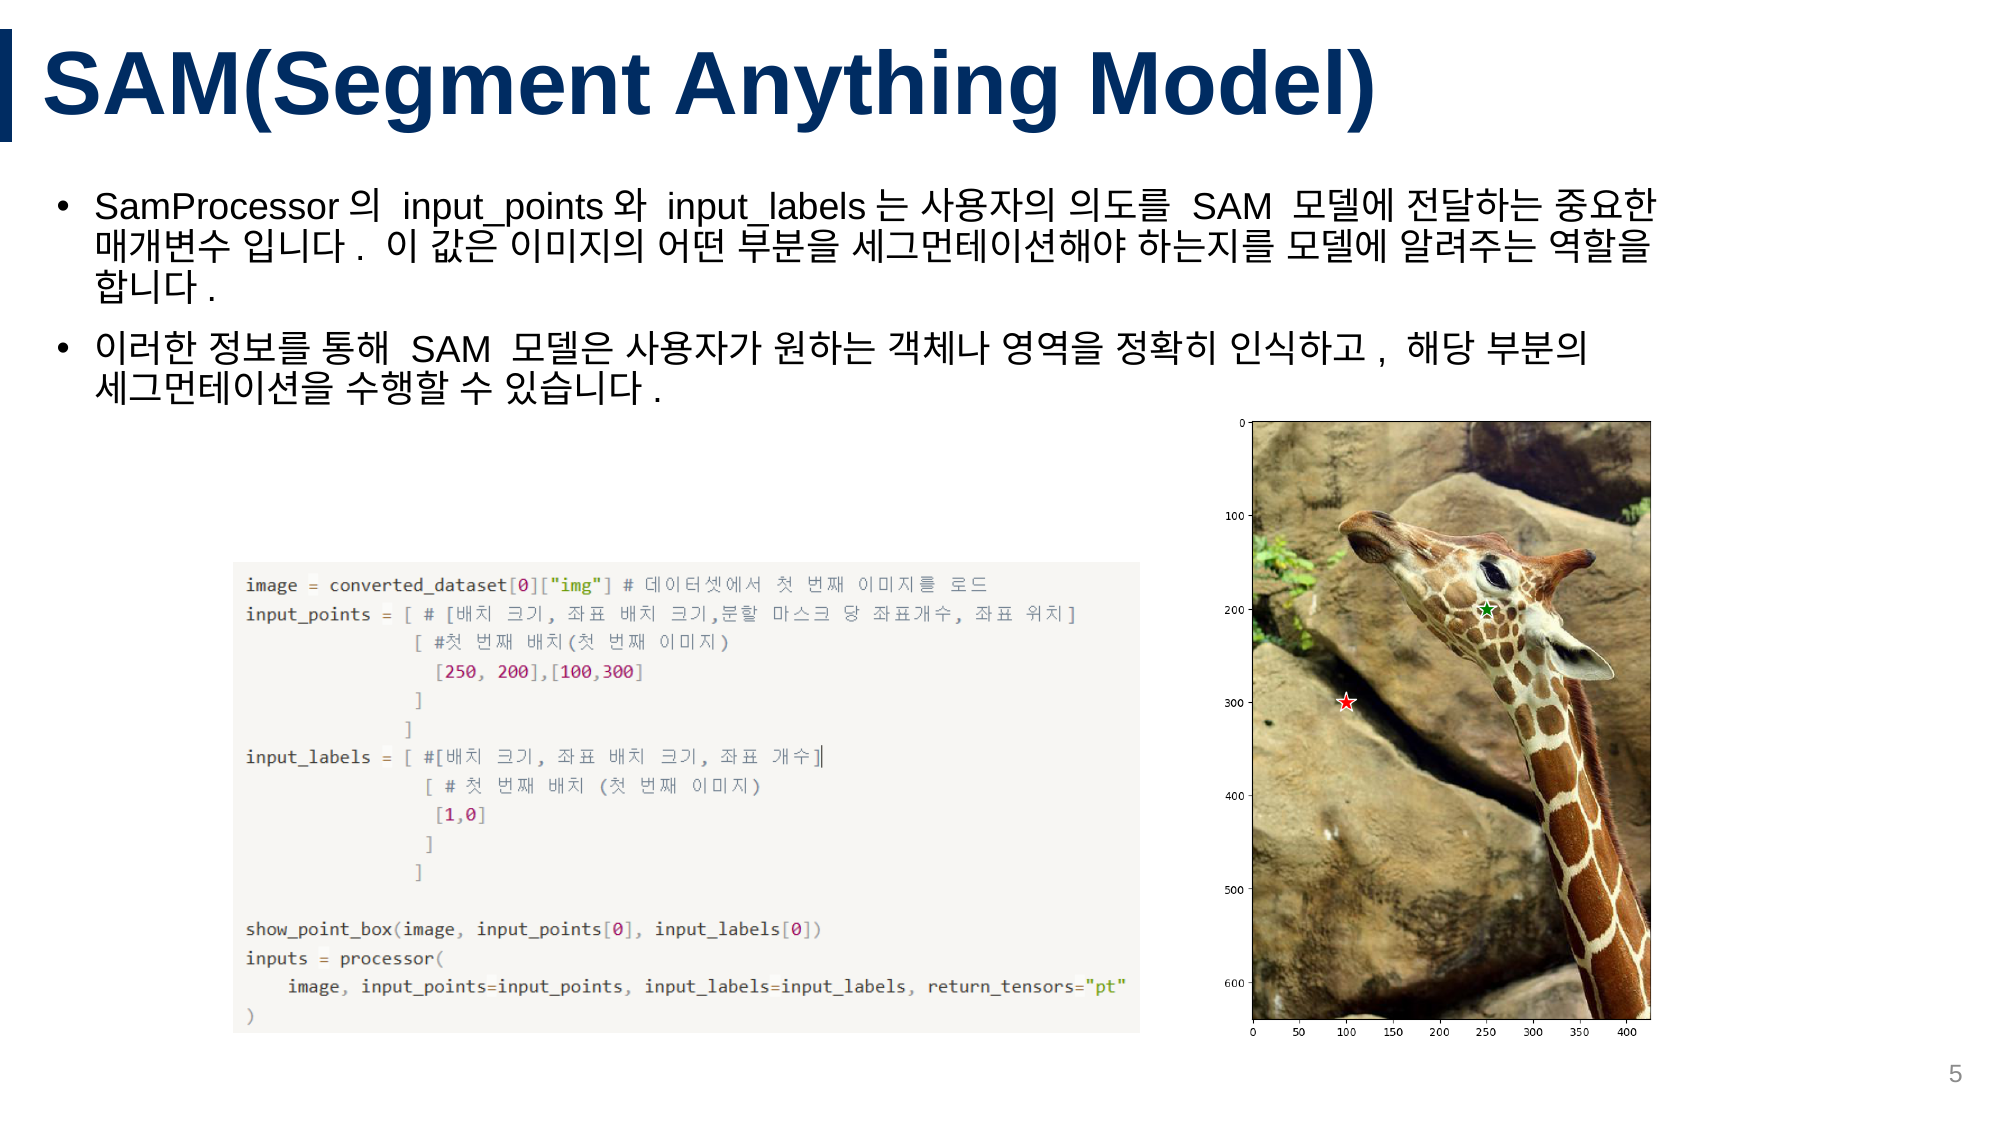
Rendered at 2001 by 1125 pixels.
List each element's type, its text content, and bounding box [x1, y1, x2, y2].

list SamProcessor의 input_points와 input_labels는 사용자의 의도를 SAM 모델에 전달하는 중요한 매개변수 입니다. 이 값은 이미지의 어떤 부분을 세그먼테이션해야 하는지를 모델에 알려주는 역할을 합니다. 이러한 정보를 통해 SAM 모델은 사용자가 원하는 객체나 영역을 정확히 인식하고, 해당 부분의 세그먼테이션을 수행할 수 있습니다. [41, 180, 1767, 894]
picture [233, 562, 1140, 1033]
title SAM(Segment Anything Model) [27, 28, 2000, 142]
picture [1216, 410, 1657, 1045]
slide_number 5 [1527, 1042, 1978, 1103]
